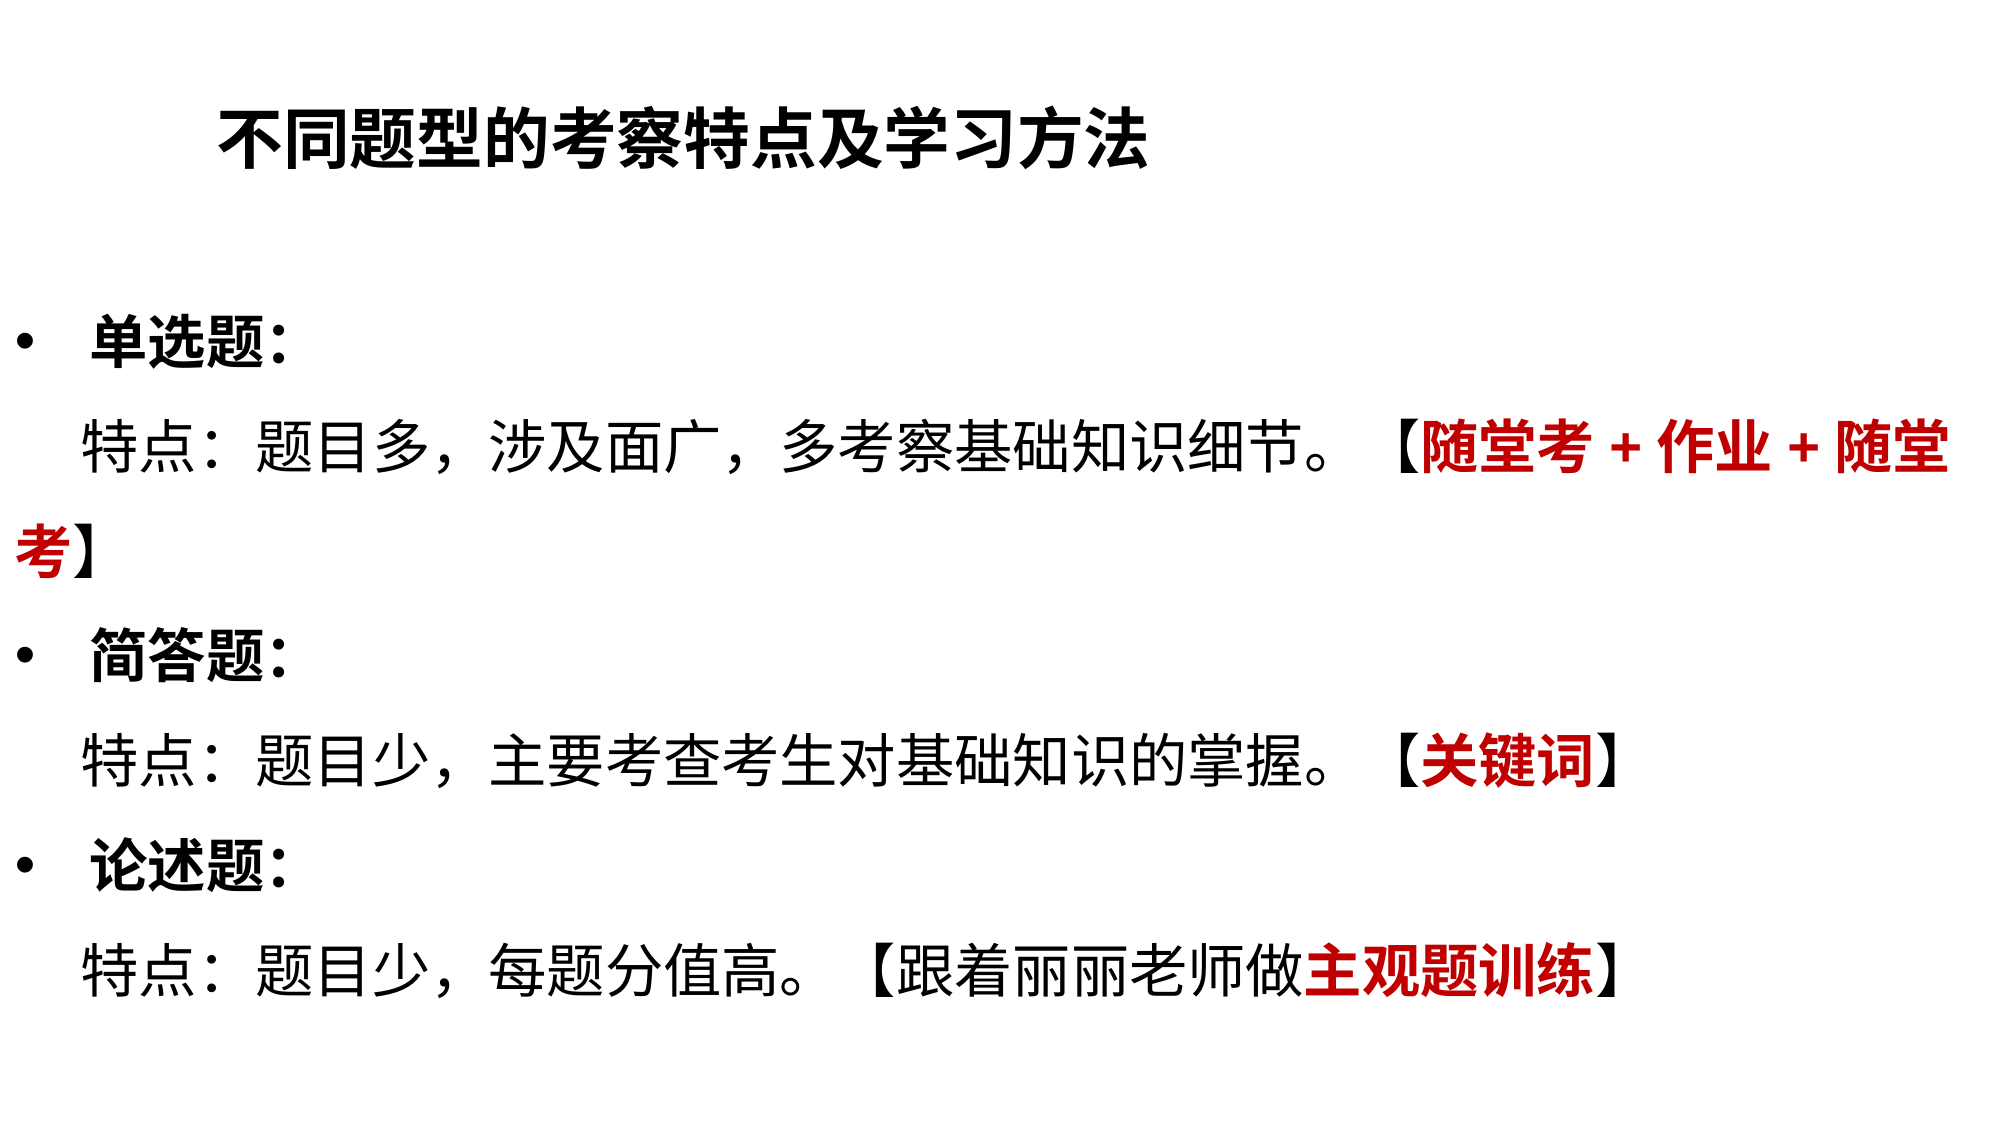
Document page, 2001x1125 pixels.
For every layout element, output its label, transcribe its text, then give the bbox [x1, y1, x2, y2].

text_box 单选题： 特点：题目多，涉及面广，多考察基础知识细节。【随堂考+作业+随堂考】 简答题： 特点：题目少，主要考查考生对基础知识的掌握。【关键词】 论述题： 特点：题目少，每题分值高。【跟着丽丽老师做主观题训练】 [0, 262, 2000, 1012]
text_box 不同题型的考察特点及学习方法 [201, 88, 1189, 184]
